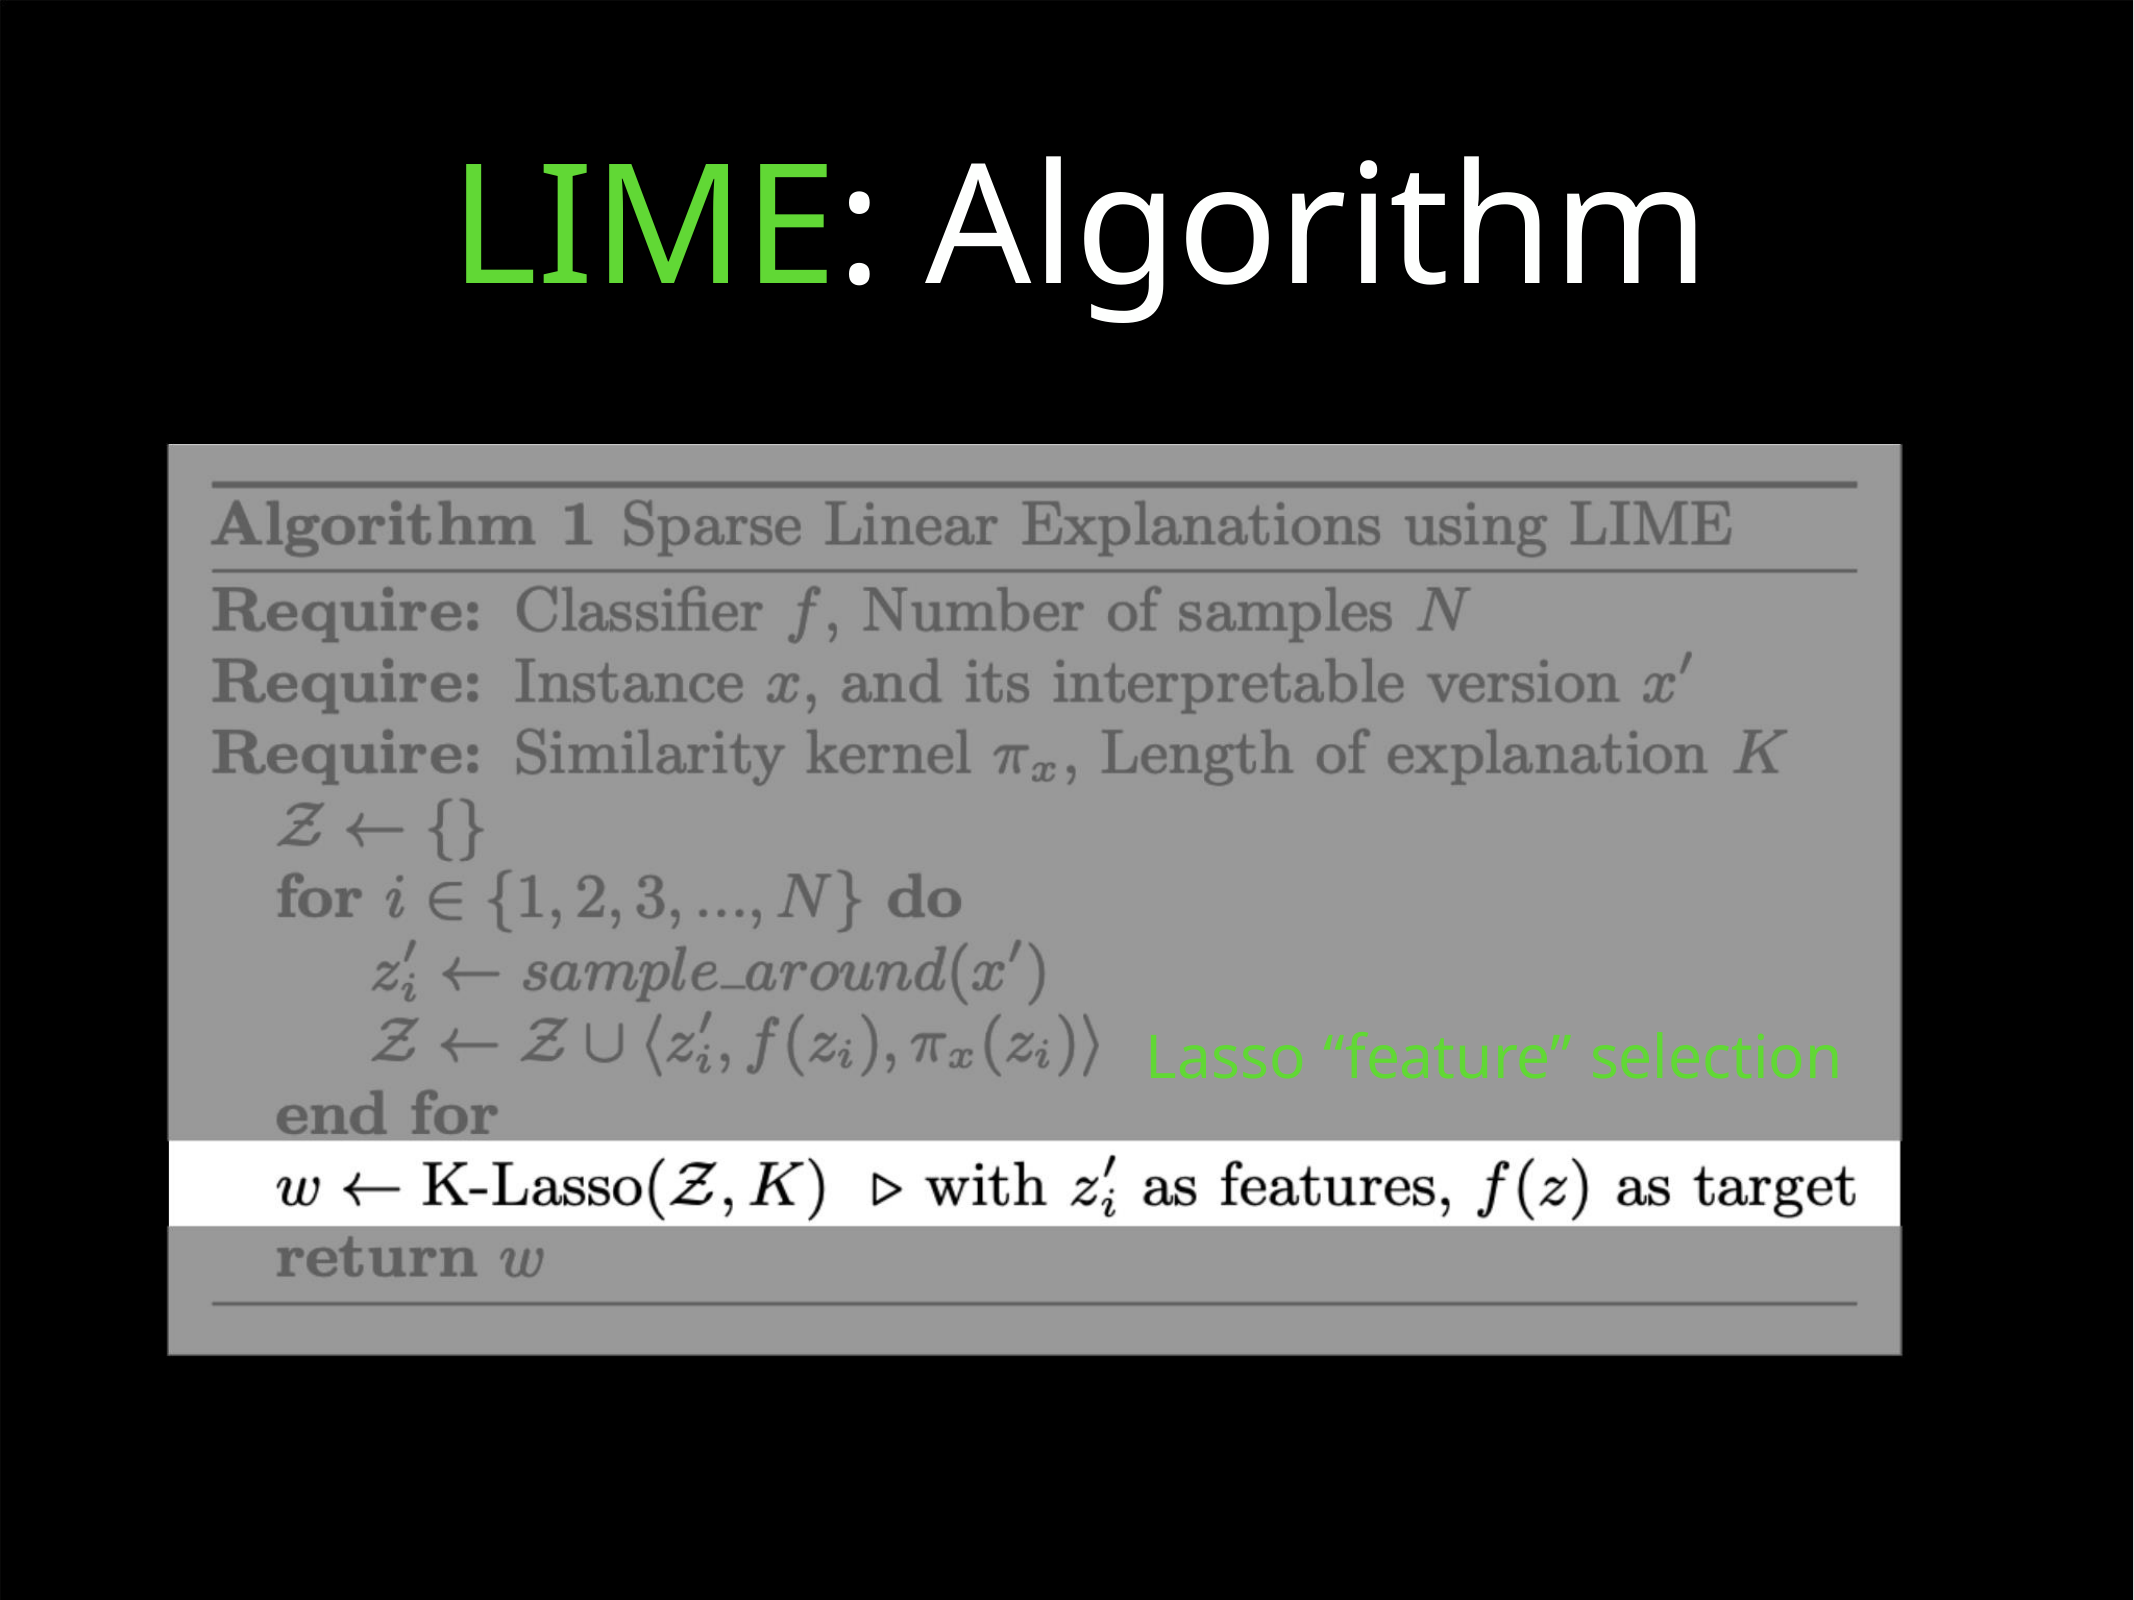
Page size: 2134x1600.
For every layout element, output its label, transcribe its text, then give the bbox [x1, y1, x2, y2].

text_box Lasso “feature” selection [1145, 1018, 1983, 1091]
text_box [0, 0, 2134, 1600]
text_box LIME: Algorithm [449, 118, 1932, 318]
